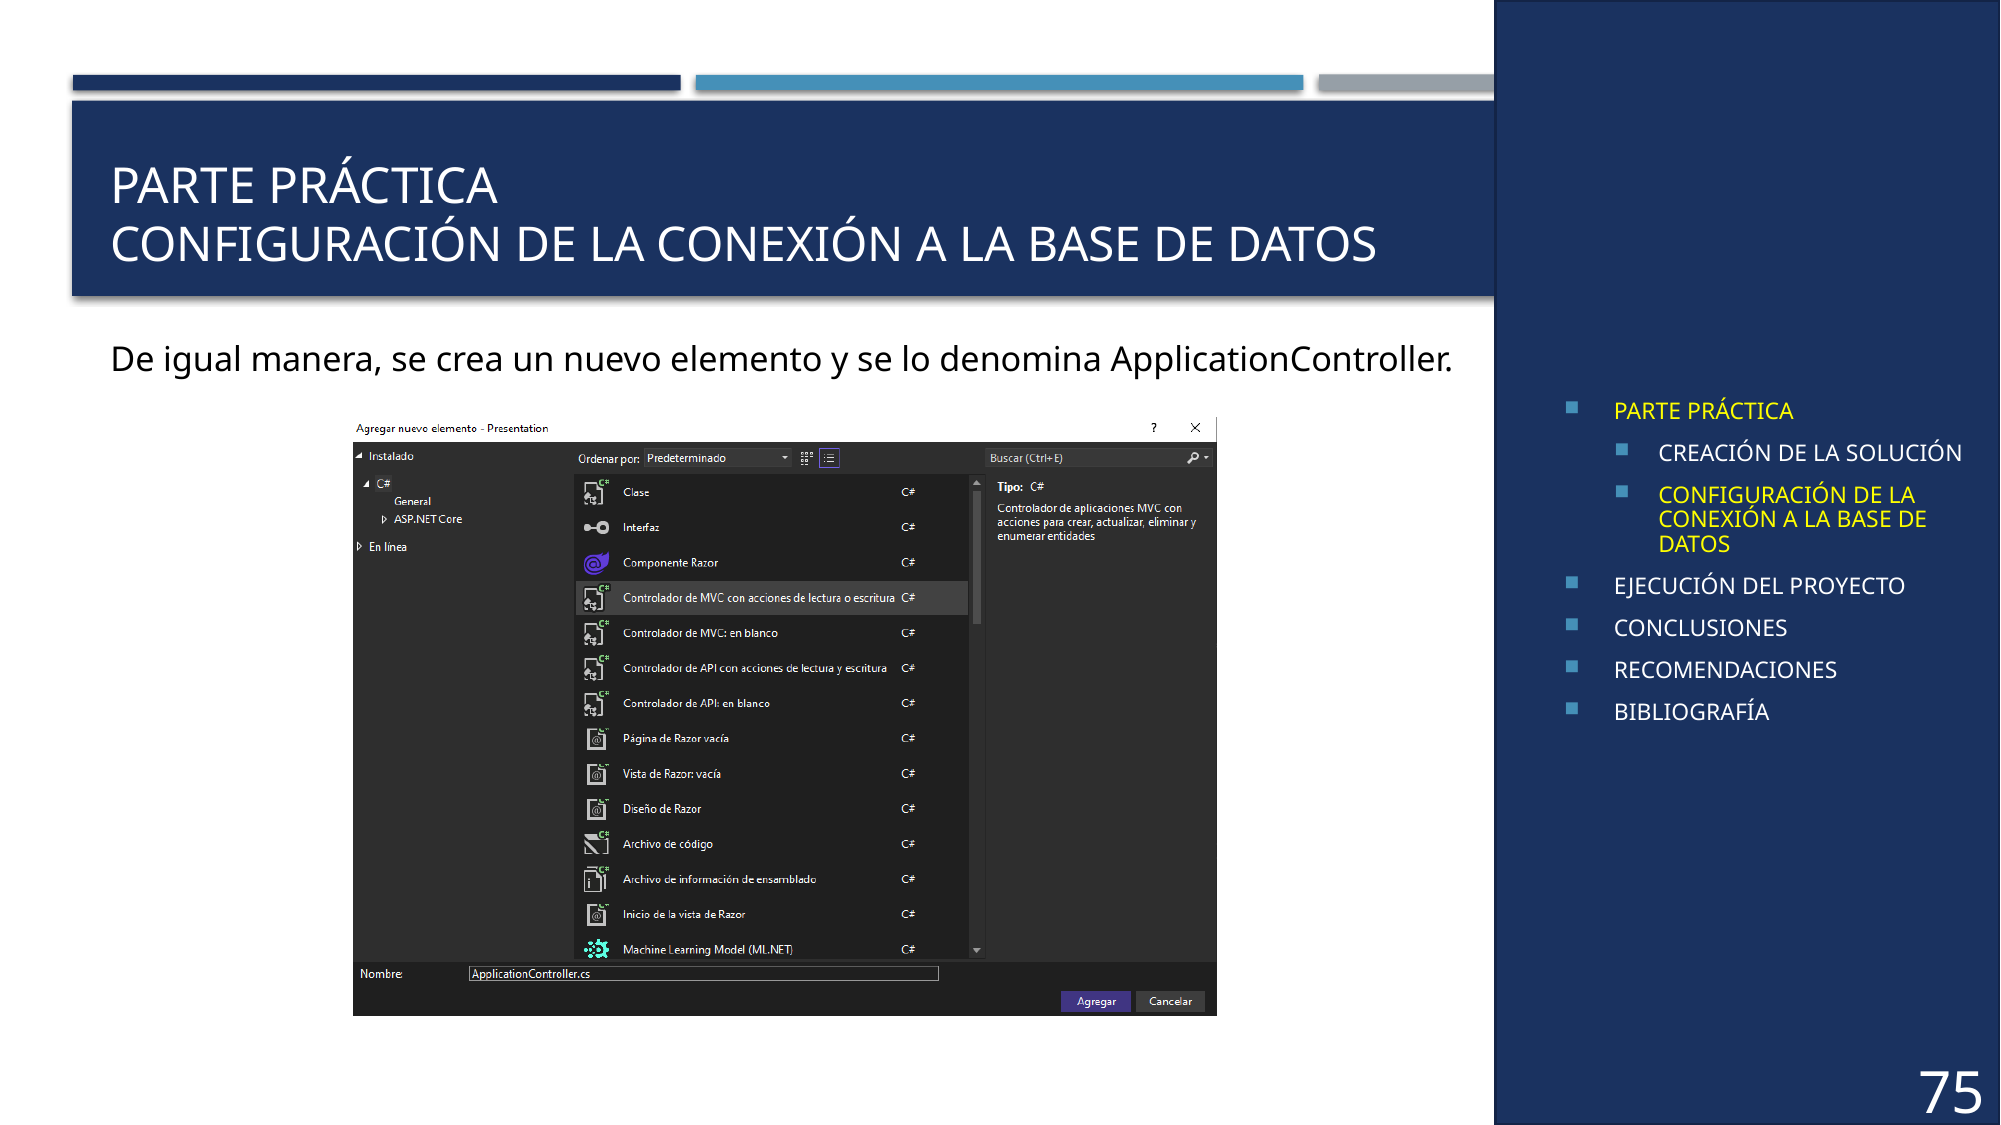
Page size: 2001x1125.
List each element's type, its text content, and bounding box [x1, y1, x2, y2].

picture [352, 417, 1217, 1016]
title Parte práctica CONFIGURACIÓN DE LA CONEXIÓN A LA BASE DE DATOS [95, 112, 1494, 279]
list De igual manera, se crea un nuevo elemento y se lo denomina ApplicationController. [95, 301, 1475, 409]
slide_number 75 [1827, 1065, 2000, 1125]
text_box PARTE PRÁCTICA CREACIÓN DE LA SOLUCIÓN CONFIGURACIÓN DE LA CONEXIÓN A LA BASE DE DATOS EJECUCIÓN DEL PROYECTO CONCLUSIONES RECOMENDACIONES BIBLIOGRAFÍA [1494, 0, 2000, 1125]
